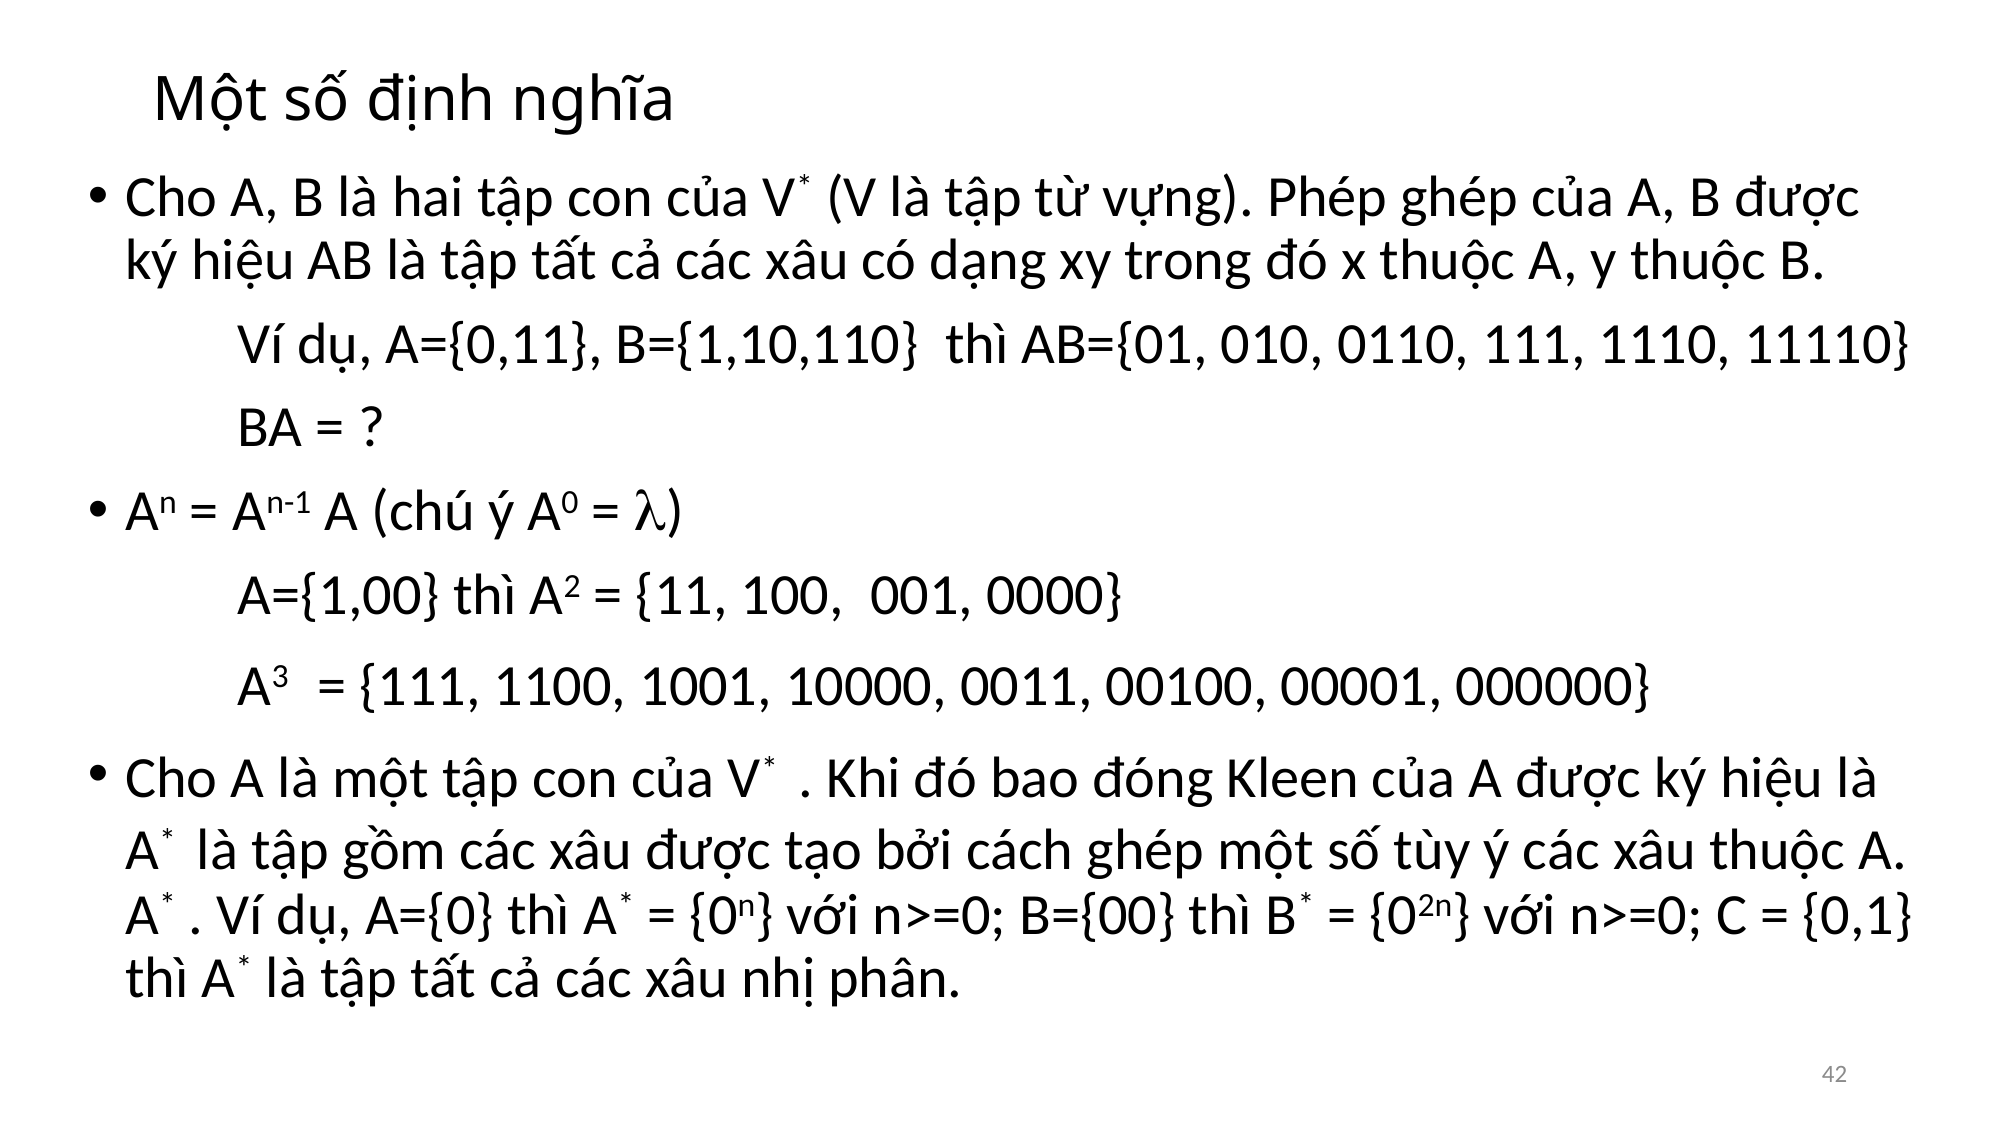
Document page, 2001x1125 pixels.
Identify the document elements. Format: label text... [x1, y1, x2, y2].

slide_number 42 [1412, 1042, 1863, 1103]
title Một số định nghĩa [137, 59, 1863, 142]
